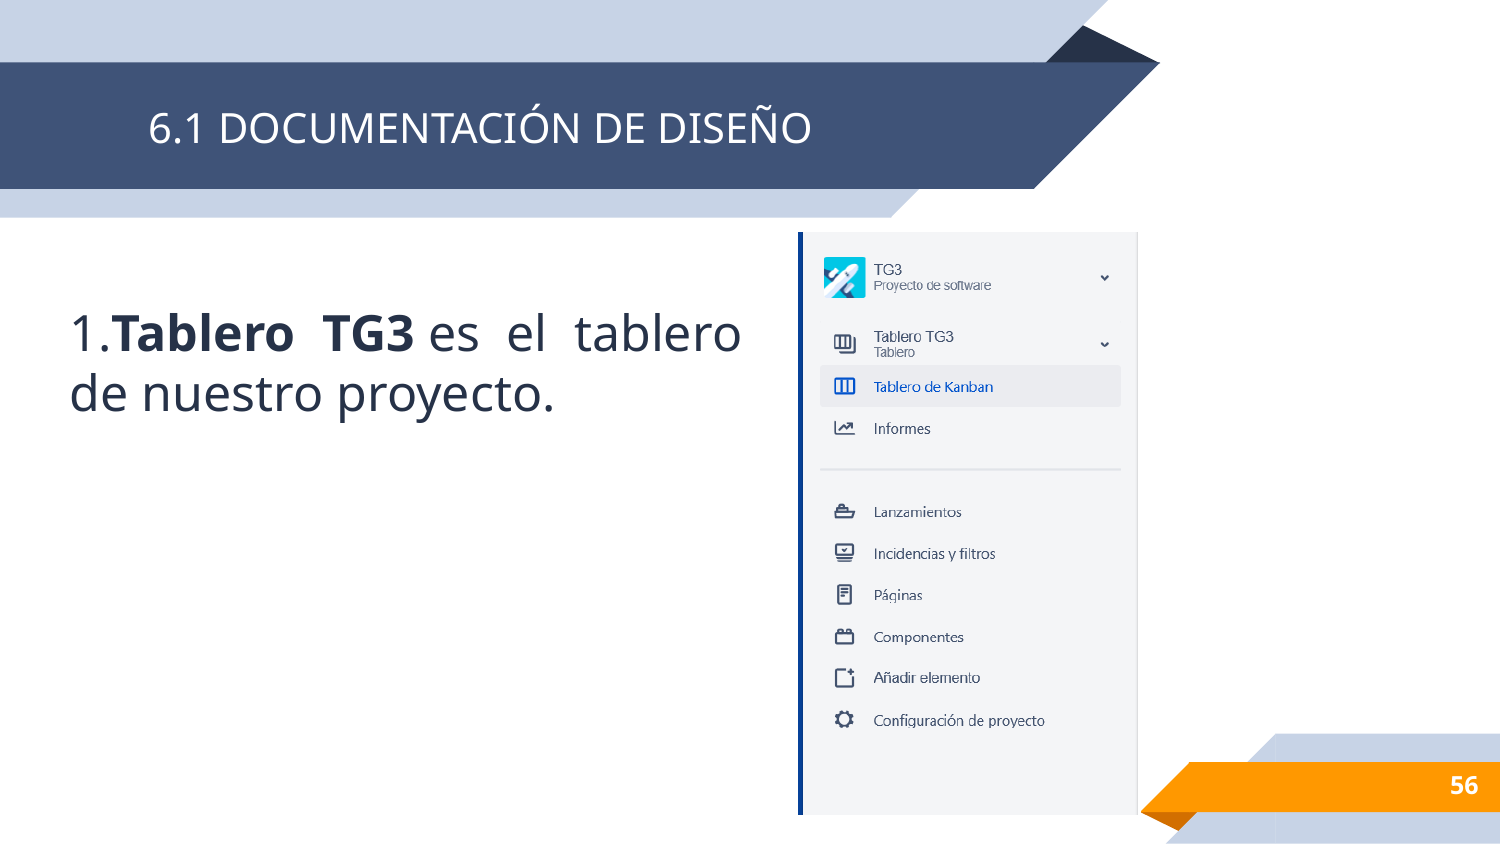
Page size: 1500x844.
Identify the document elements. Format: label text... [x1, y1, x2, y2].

slide_number 56 [1249, 760, 1494, 813]
picture [798, 232, 1141, 815]
text_box 1.Tablero TG3 es el tablero de nuestro proyecto. [54, 294, 758, 612]
title 6.1 DOCUMENTACIÓN DE DISEÑO [133, 64, 997, 190]
